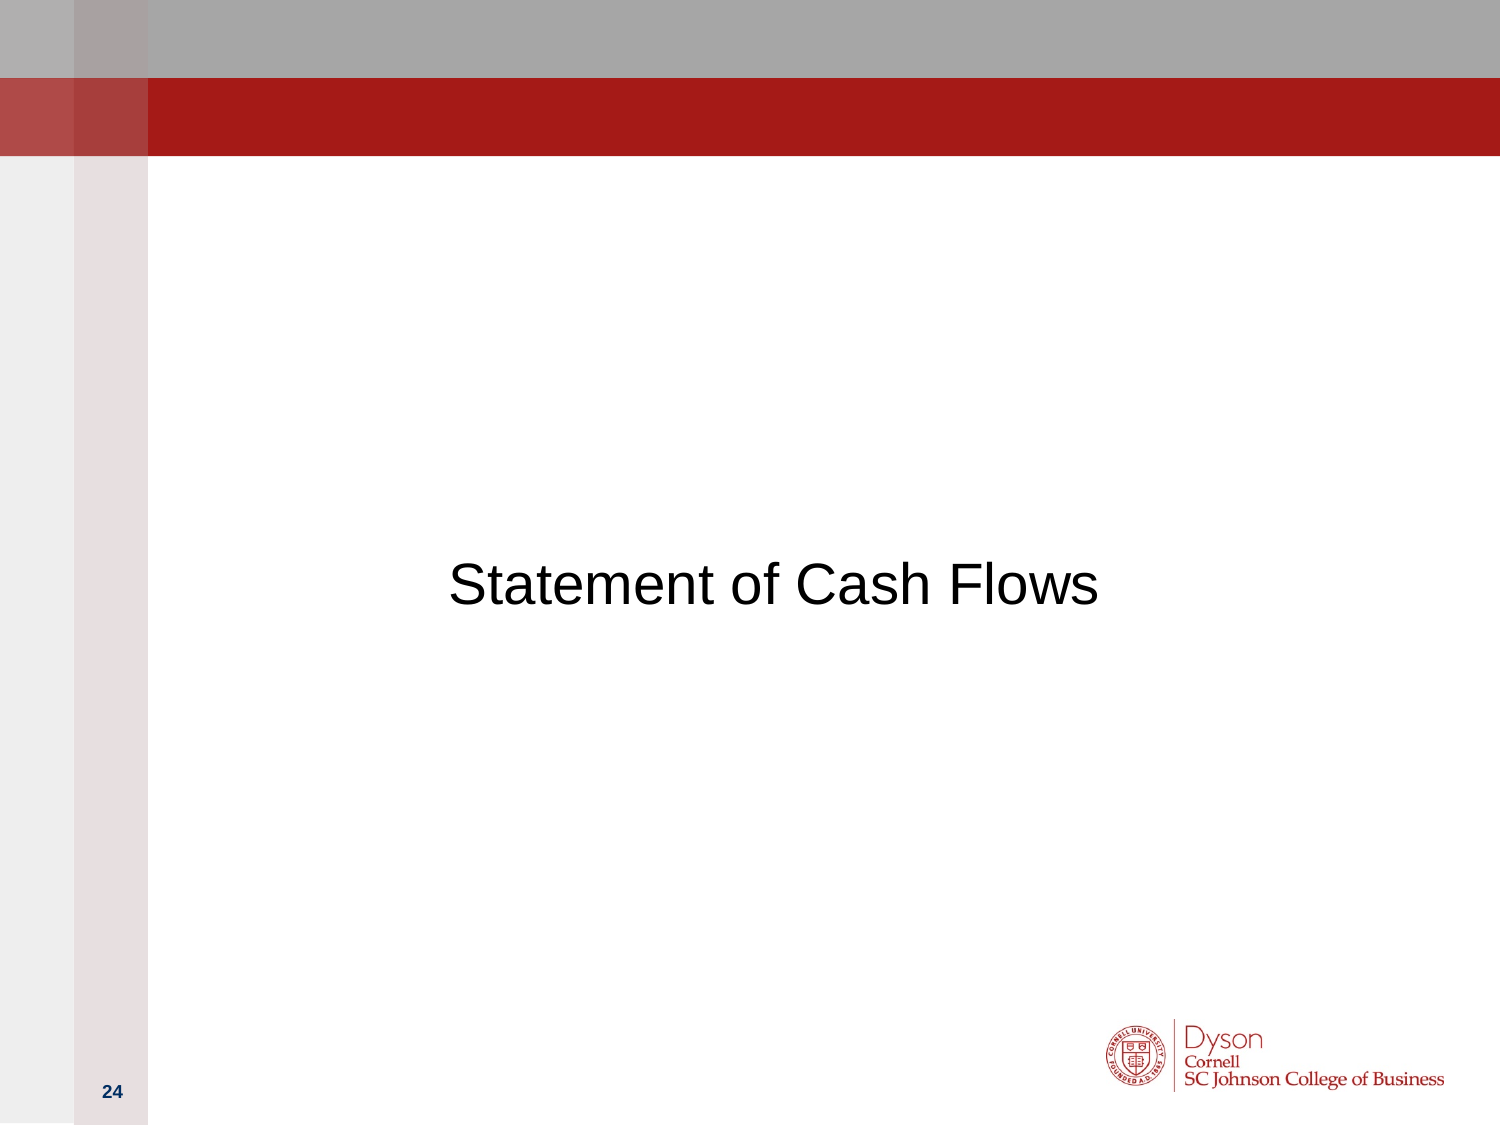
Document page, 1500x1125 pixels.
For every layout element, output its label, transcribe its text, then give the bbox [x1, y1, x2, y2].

picture [1106, 1019, 1444, 1092]
slide_number 24 [74, 1071, 151, 1125]
list Statement of Cash Flows [187, 200, 1363, 963]
